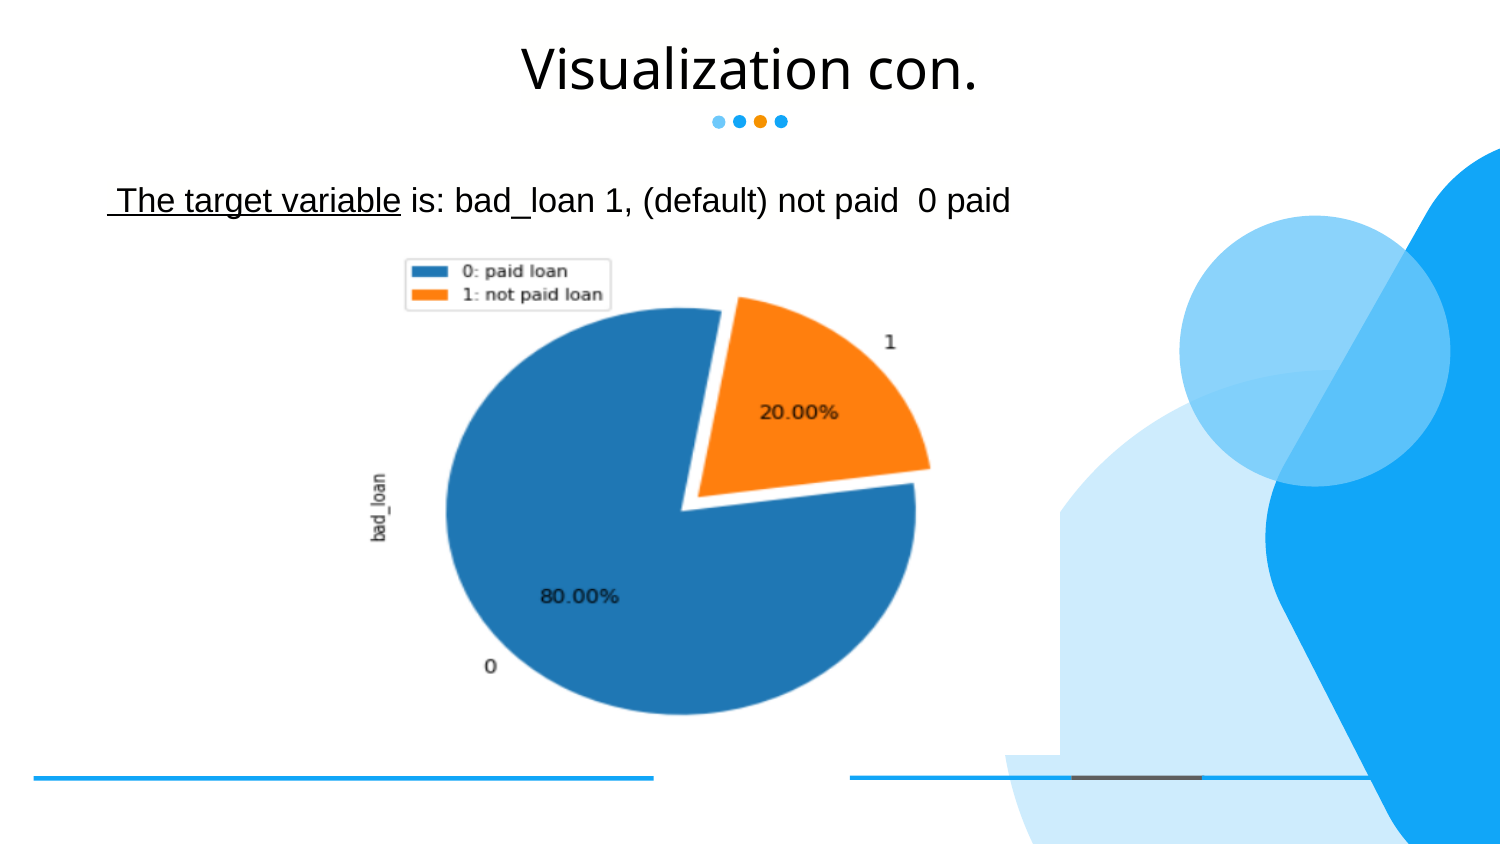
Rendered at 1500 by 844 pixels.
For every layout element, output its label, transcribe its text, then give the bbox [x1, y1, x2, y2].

text_box Visualization con. [384, 18, 1115, 116]
picture [352, 231, 1060, 755]
title The target variable is: bad_loan 1, (default) not paid 0 paid [95, 159, 1127, 232]
